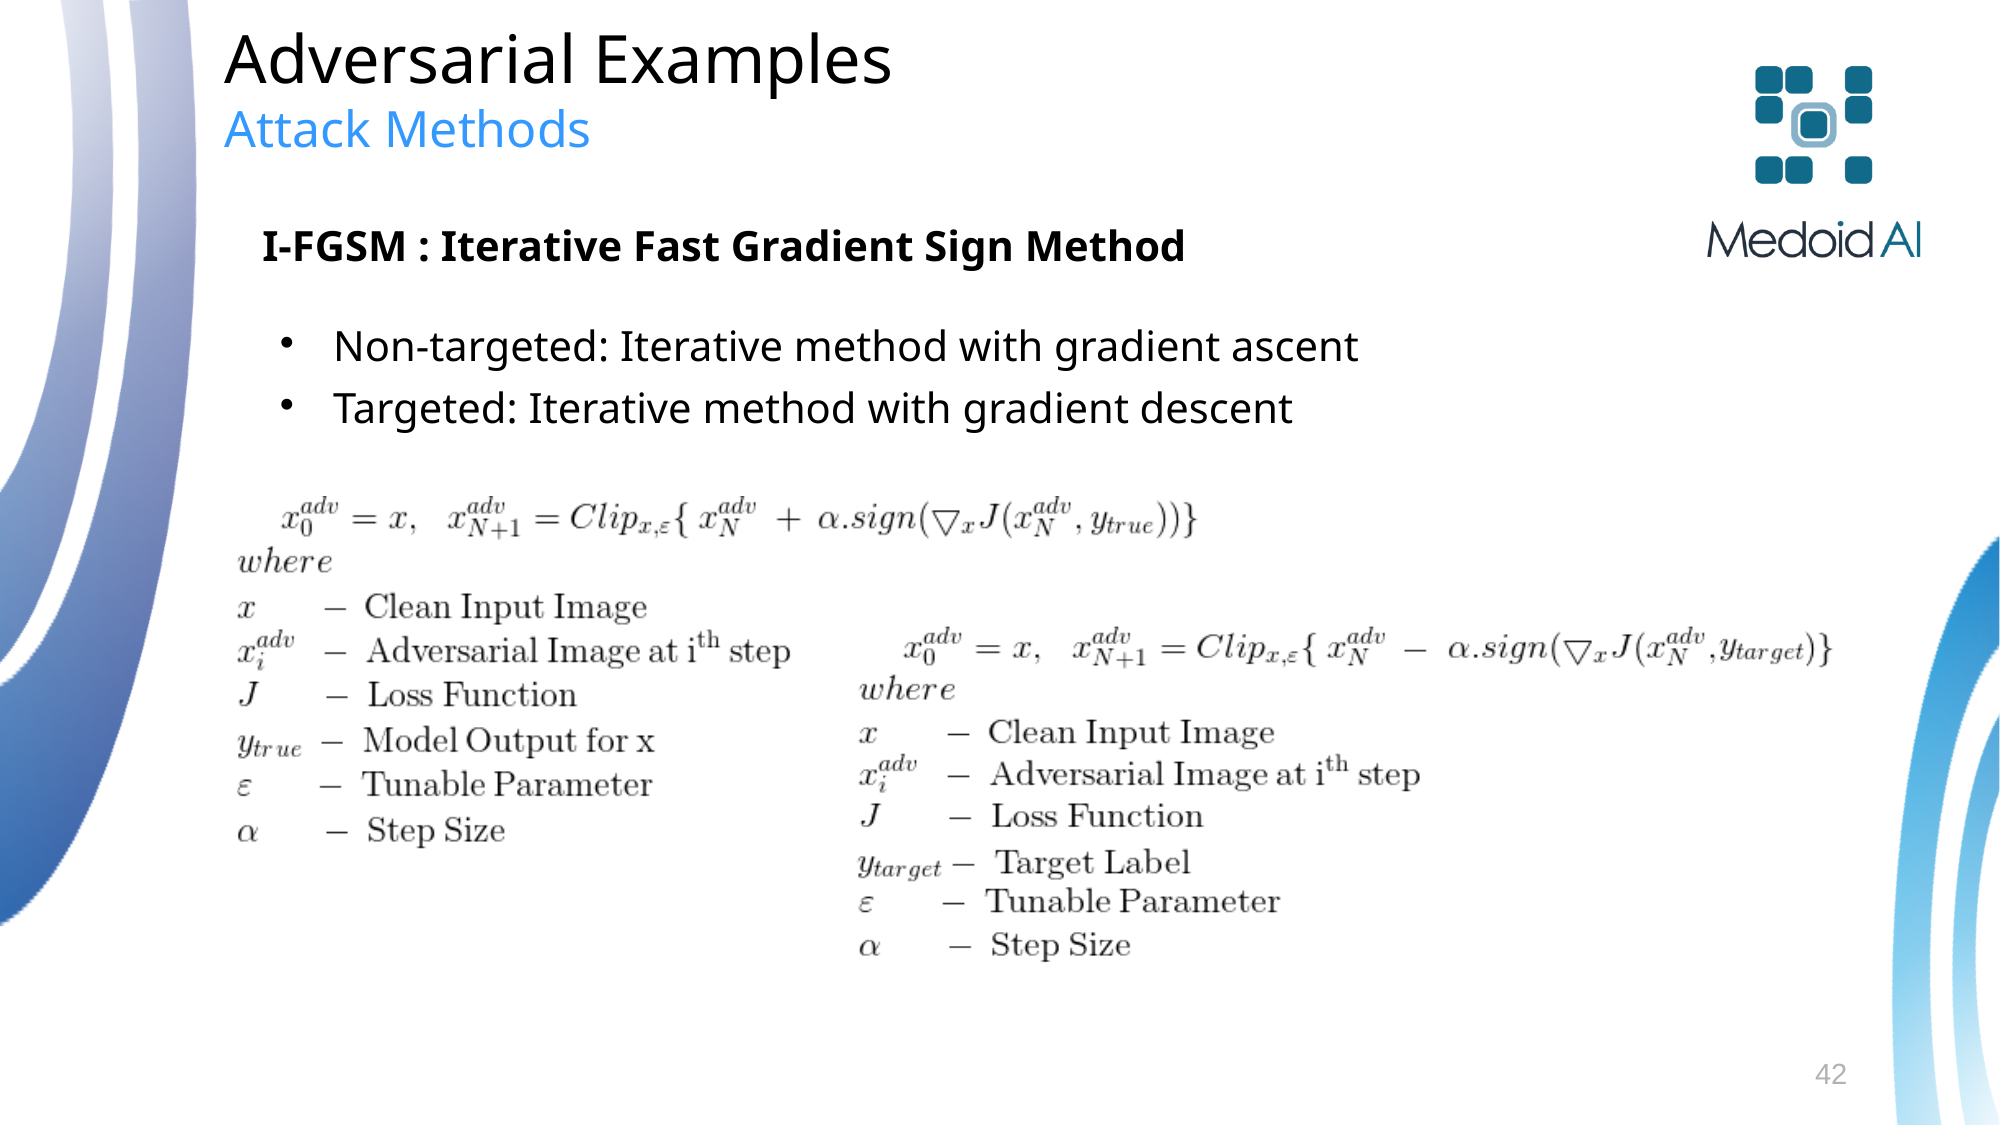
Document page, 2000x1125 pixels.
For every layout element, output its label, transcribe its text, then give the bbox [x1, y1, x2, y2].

slide_number 42 [1412, 1042, 1863, 1103]
picture [0, 0, 2000, 1125]
text_box I-FGSM : Iterative Fast Gradient Sign Method Non-targeted: Iterative method with gradient ascent Targeted: Iterative method with gradient descent [262, 220, 1986, 488]
text_box Adversarial Examples Attack Methods [224, 0, 2000, 175]
